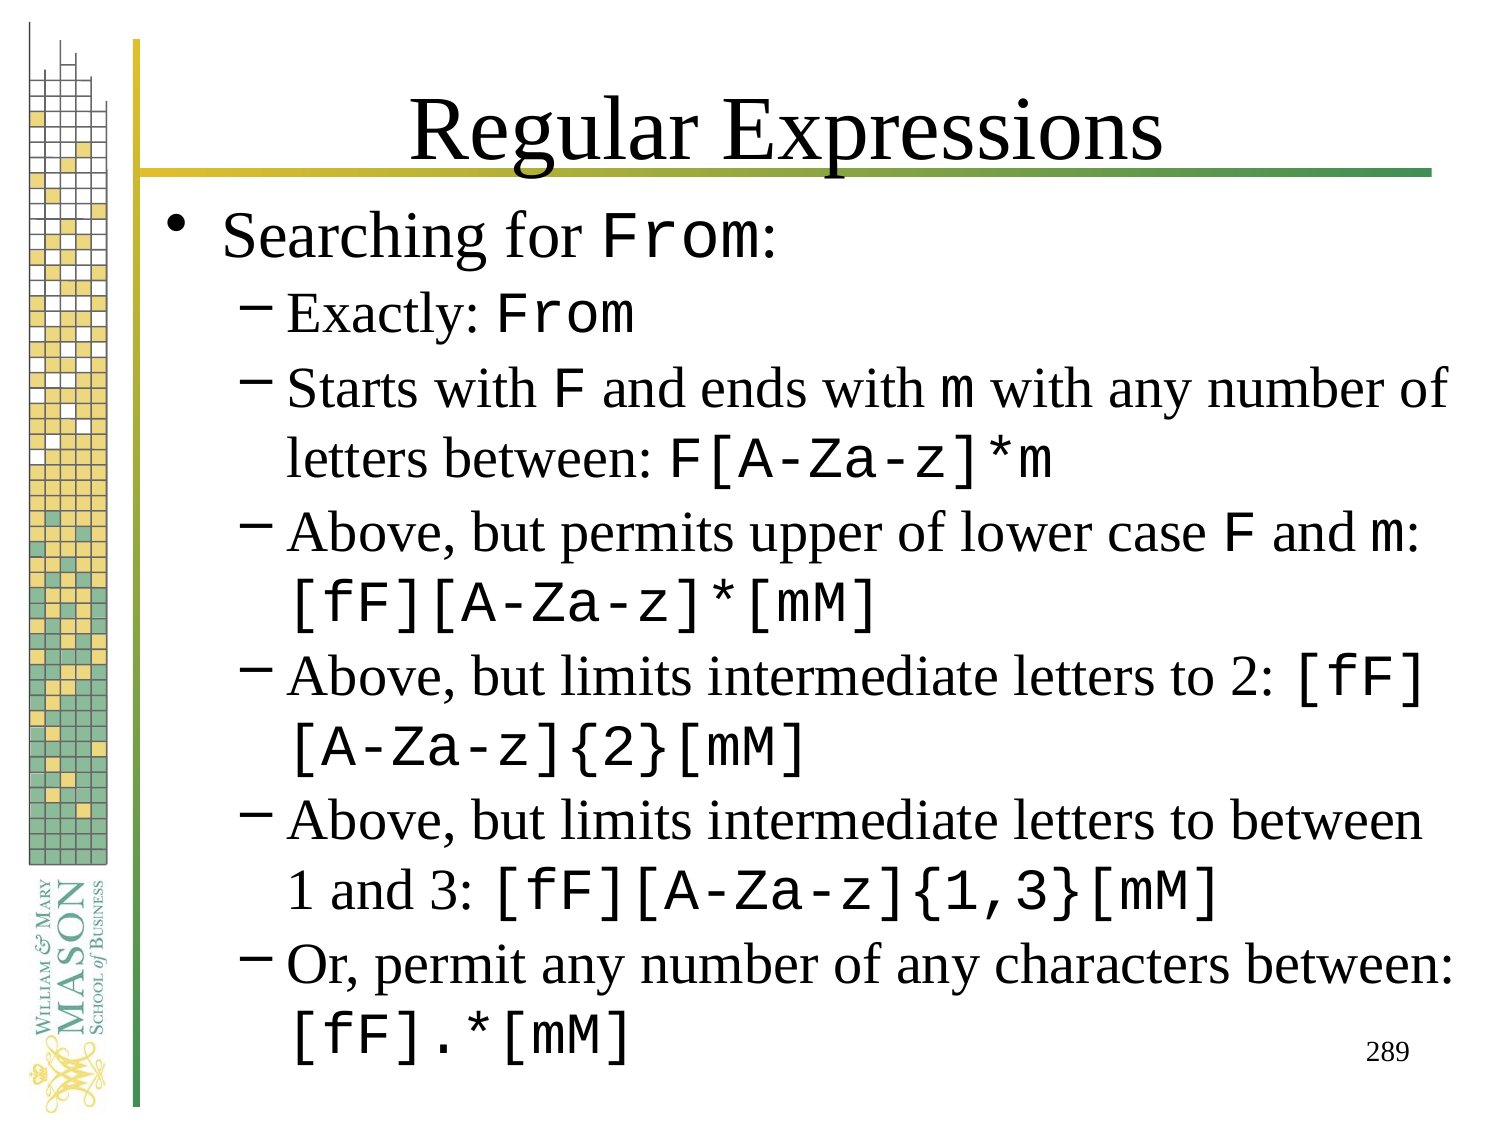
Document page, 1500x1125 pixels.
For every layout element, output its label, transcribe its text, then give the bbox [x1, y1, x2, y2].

title Regular Expressions [150, 45, 1425, 182]
slide_number 69 [29, 879, 107, 1113]
slide_number 289 [1048, 1024, 1426, 1103]
list Searching for From: Exactly: From Starts with F and ends with m with any number of letters between: F[A-Za-z]*m Above, but permits upper of lower case F and m: [fF][A-Za-z]*[mM] Above, but limits intermediate letters to 2: [fF][A-Za-z]{2}[mM] Above, but limits intermediate letters to between 1 and 3: [fF][A-Za-z]{1,3}[mM] Or, permit any number of any characters between: [fF].*[mM] [150, 182, 1476, 1005]
